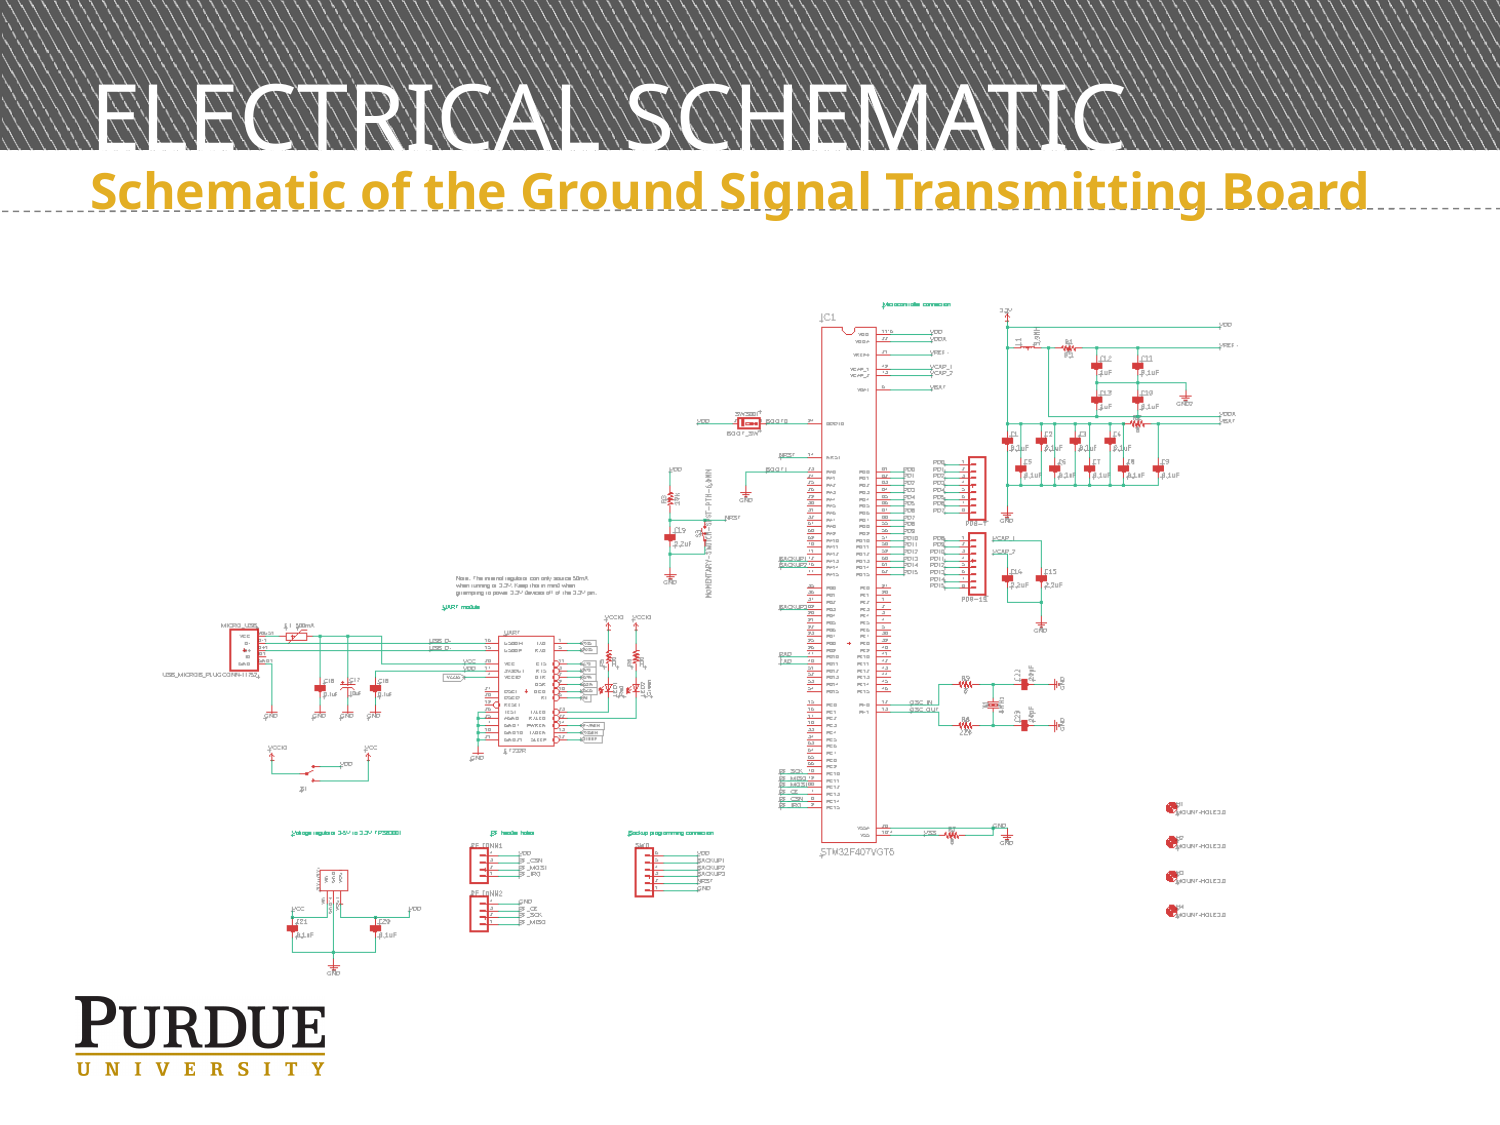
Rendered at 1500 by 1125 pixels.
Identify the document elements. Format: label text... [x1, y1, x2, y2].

title ELECTRICAL SCHEMATIC [75, 51, 1427, 175]
picture [2, 0, 1500, 151]
list Schematic of the Ground Signal Transmitting Board [75, 151, 1425, 225]
picture [75, 256, 1362, 1076]
